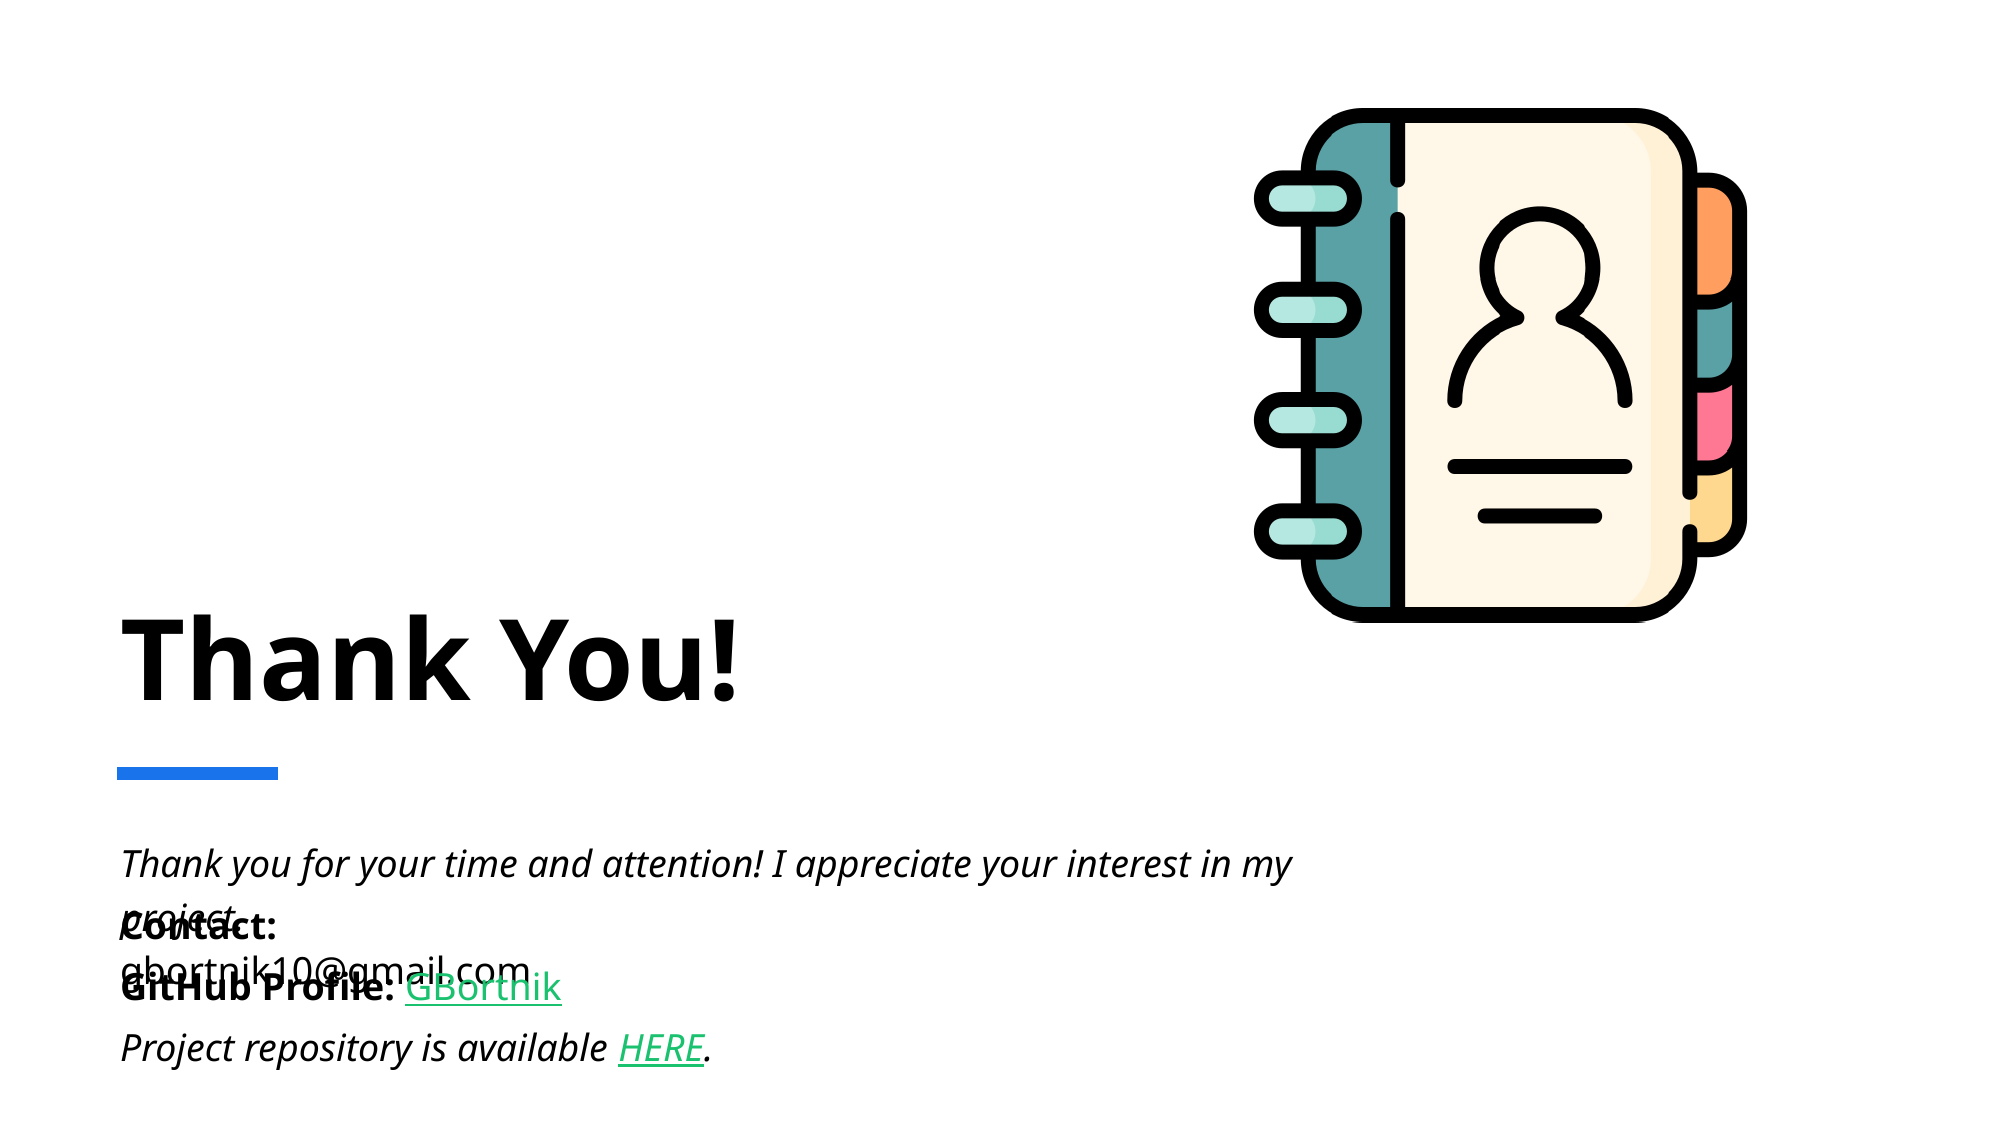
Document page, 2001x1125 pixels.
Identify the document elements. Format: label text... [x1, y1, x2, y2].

text_box Project repository is available HERE. [105, 1016, 880, 1083]
title Thank You! [105, 211, 1617, 731]
text_box Contact: gbortnik10@gmail.com [105, 894, 658, 955]
picture [1247, 108, 1753, 623]
text_box GitHub Profile: GBortnik [105, 955, 710, 1016]
list Thank you for your time and attention! I appreciate your interest in my project. [105, 823, 1403, 1000]
